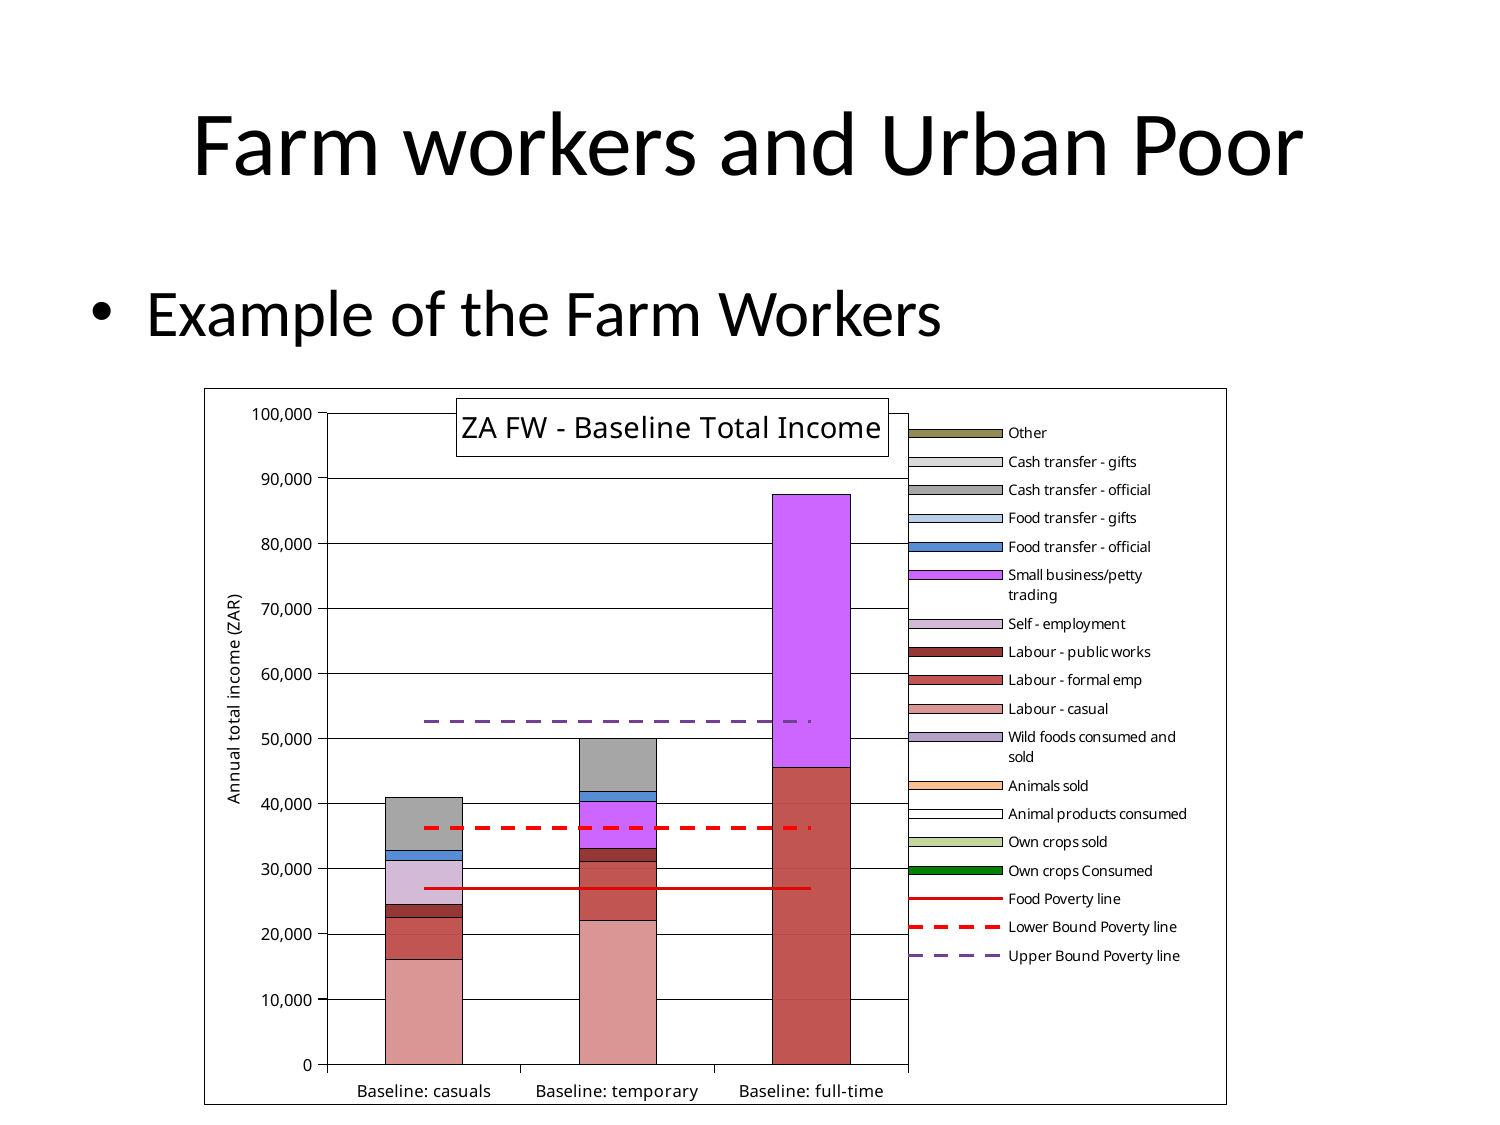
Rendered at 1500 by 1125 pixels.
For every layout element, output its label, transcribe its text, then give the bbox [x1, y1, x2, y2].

list Example of the Farm Workers [75, 262, 1425, 388]
chart [203, 387, 1227, 1105]
title Farm workers and Urban Poor [75, 45, 1425, 233]
